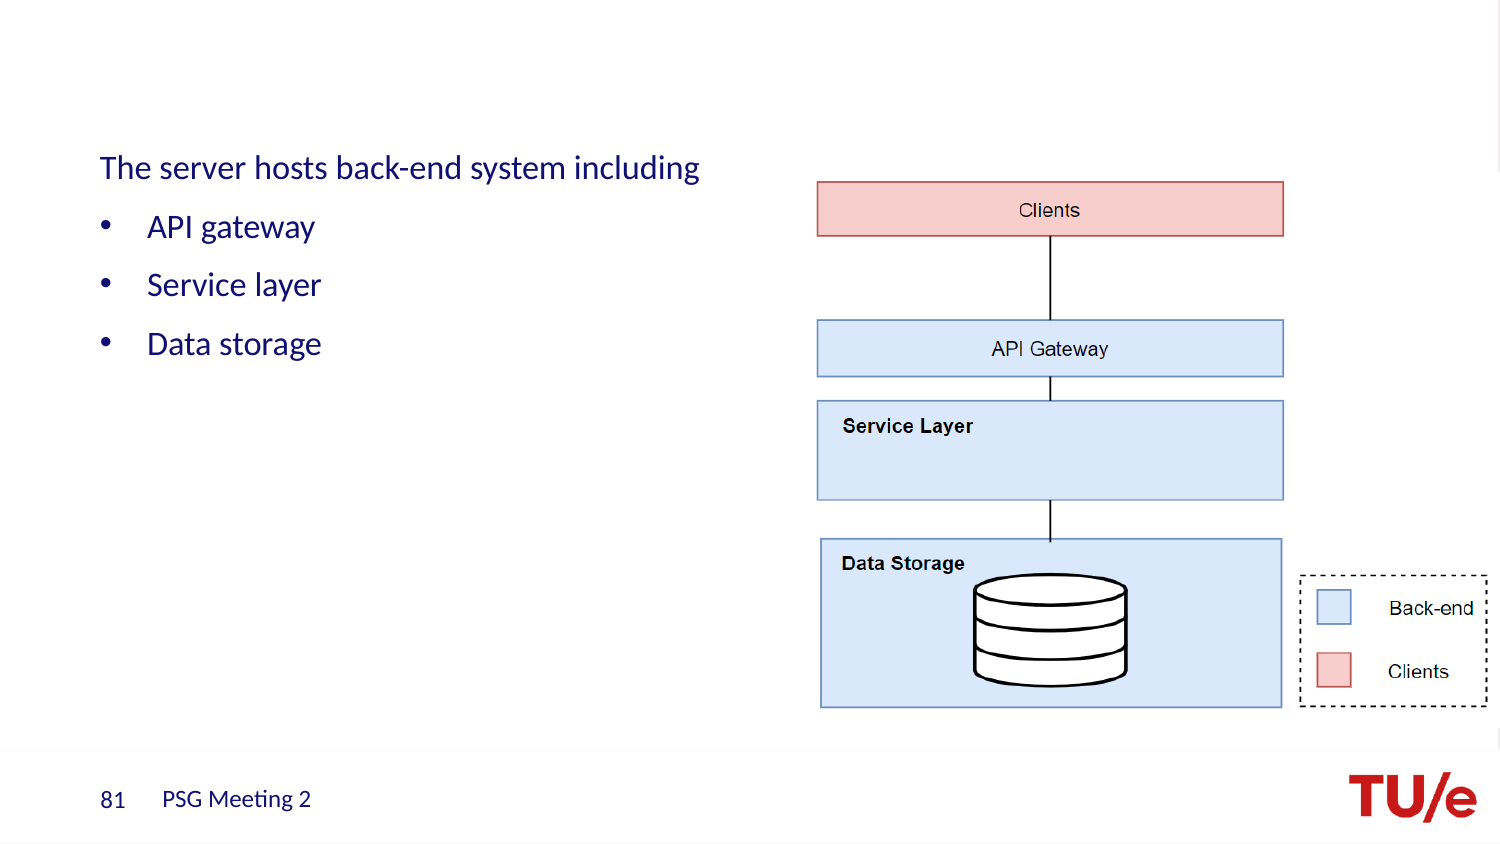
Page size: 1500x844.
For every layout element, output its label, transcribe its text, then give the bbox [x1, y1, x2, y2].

slide_number 81 [100, 783, 199, 841]
picture [805, 172, 1500, 728]
list The server hosts back-end system including API gateway Service layer Data storage [100, 145, 772, 761]
picture [1336, 759, 1489, 835]
footer PSG Meeting 2 [162, 782, 1267, 841]
text_box [0, 0, 1499, 751]
